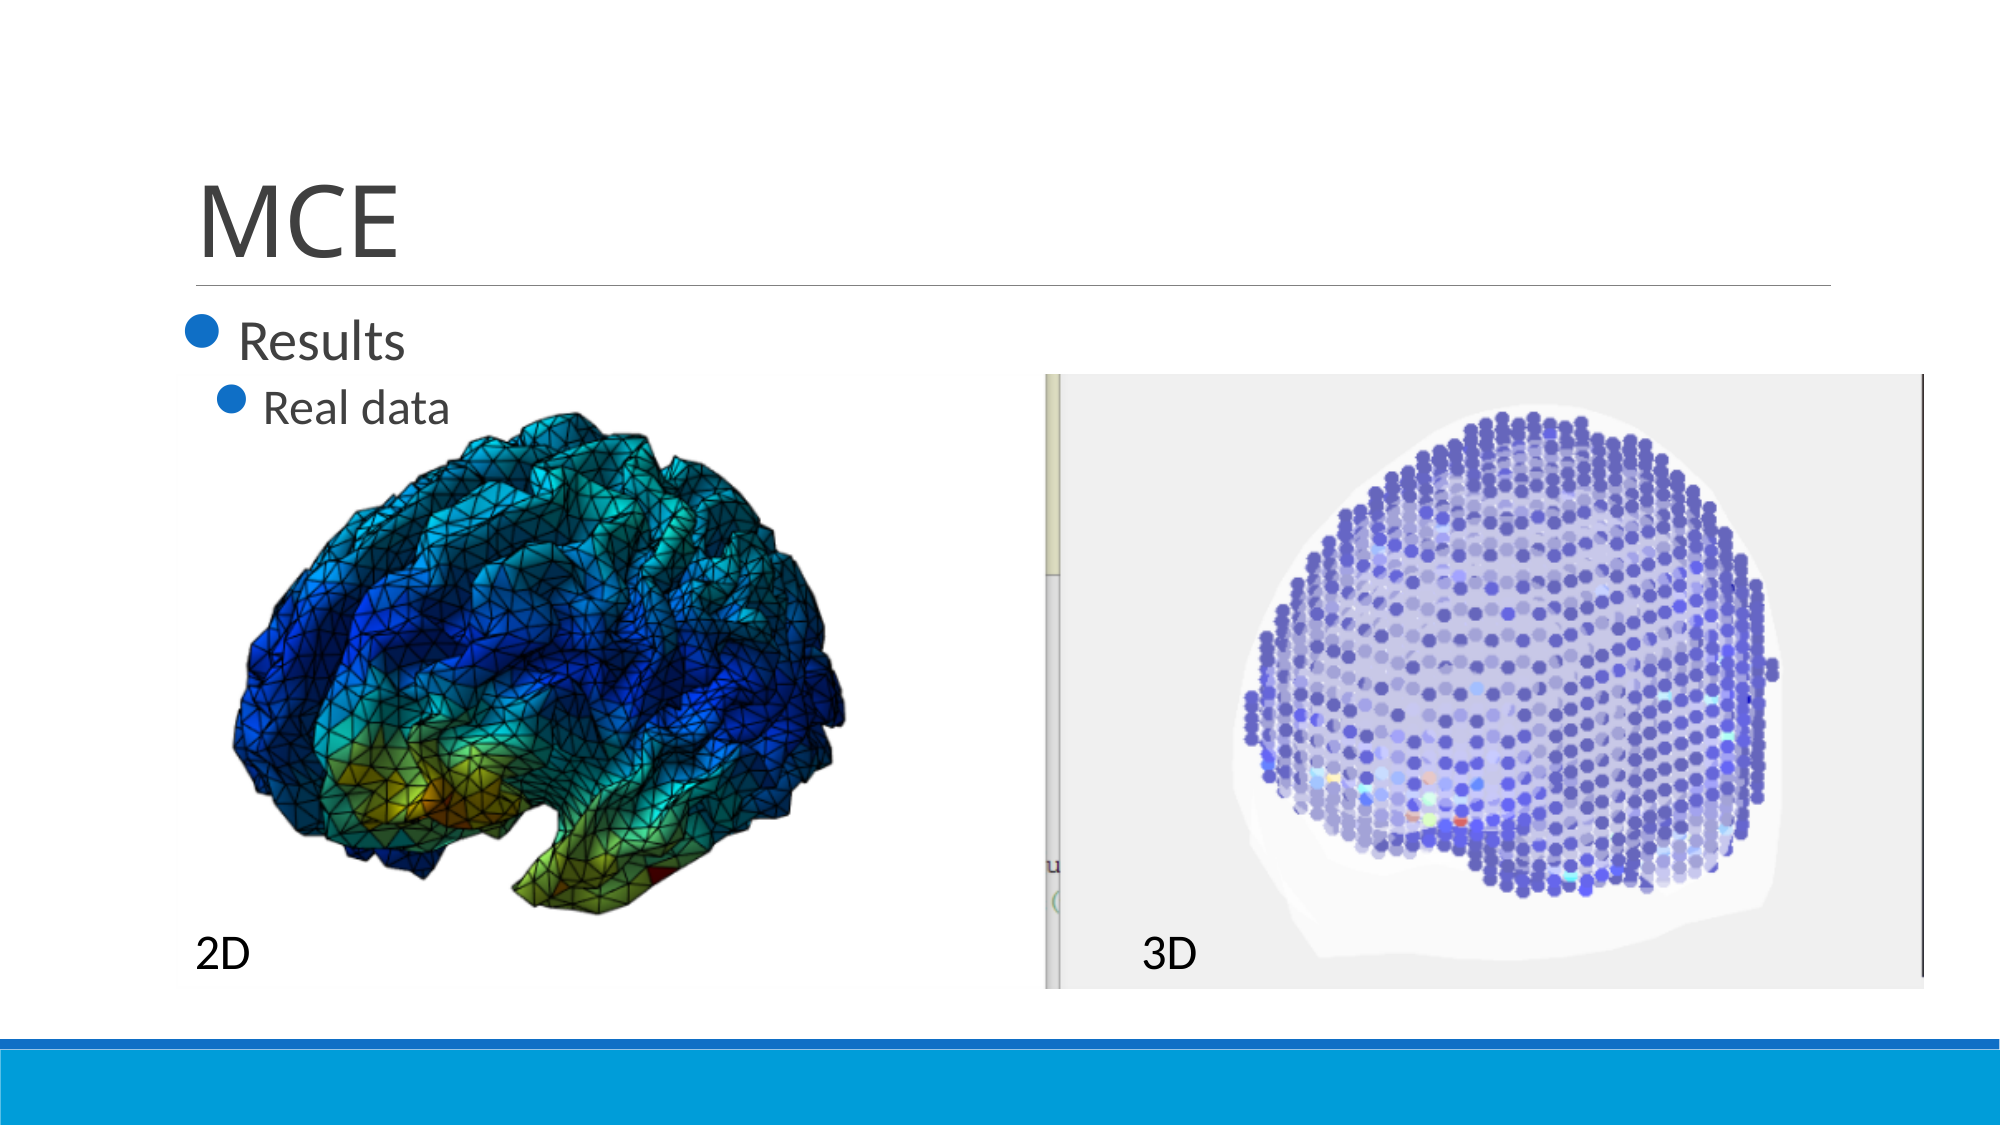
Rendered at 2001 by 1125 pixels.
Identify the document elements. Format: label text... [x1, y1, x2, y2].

title MCE [180, 47, 1830, 285]
picture [176, 373, 1924, 989]
list Results Real data [180, 302, 1830, 369]
